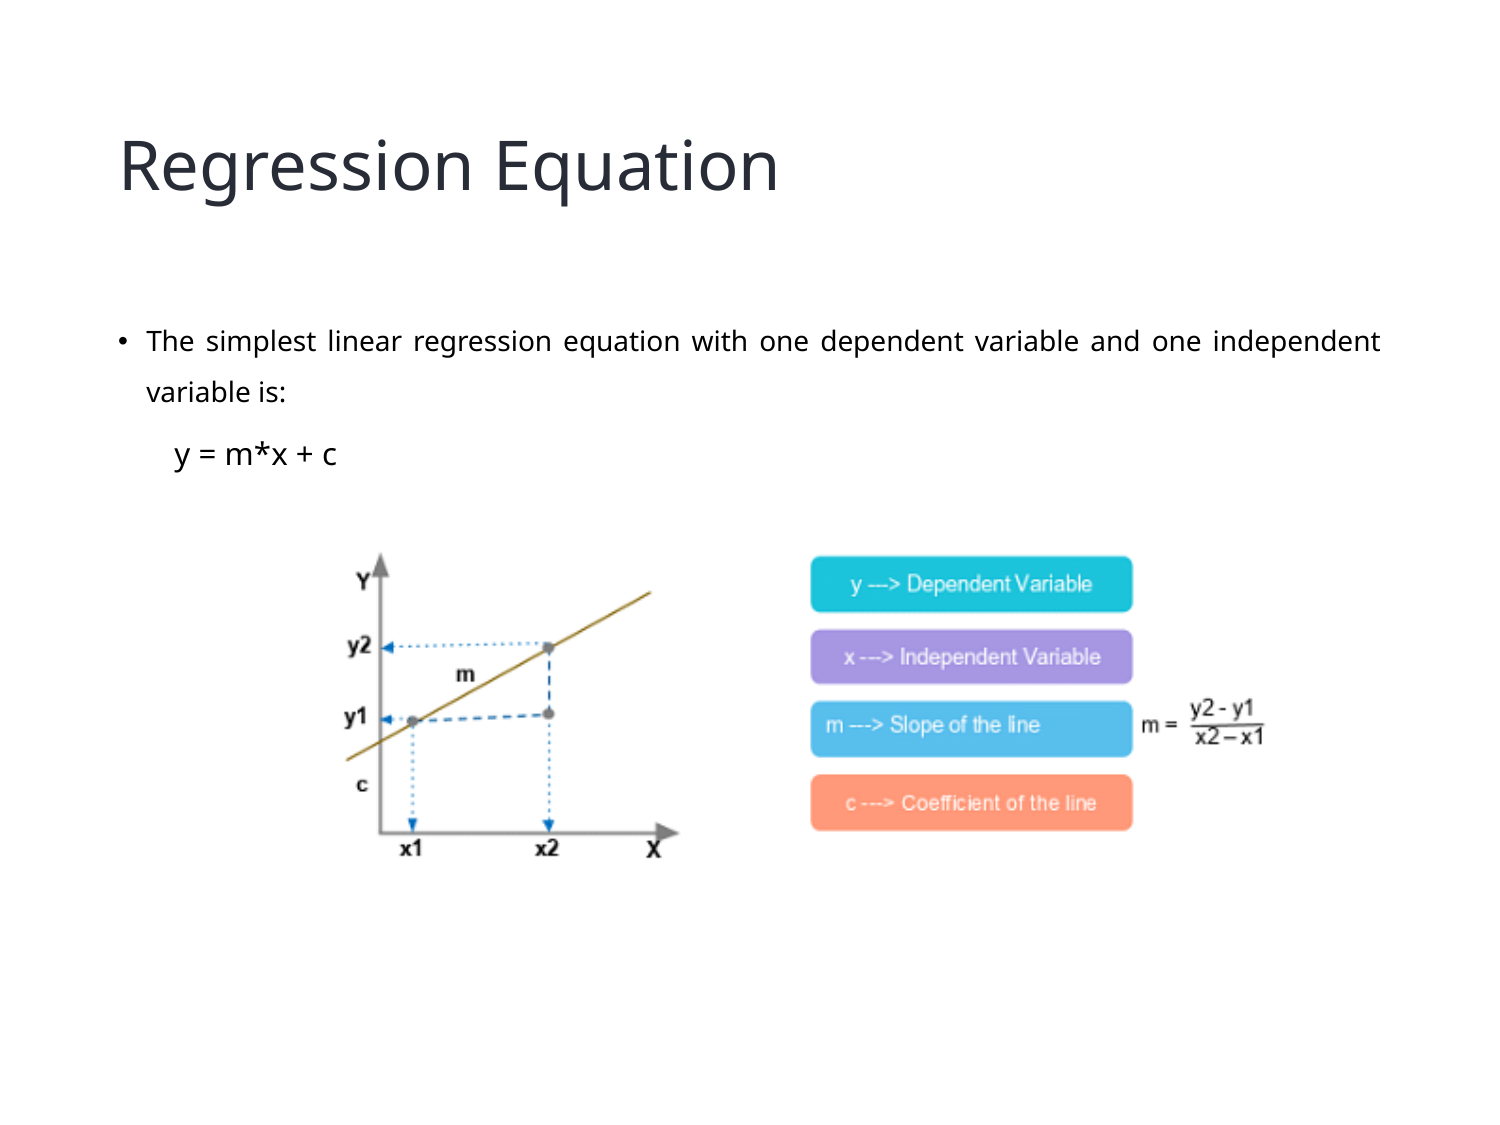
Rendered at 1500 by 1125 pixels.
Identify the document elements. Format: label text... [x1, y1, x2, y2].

list The simplest linear regression equation with one dependent variable and one independent variable is: y = m*x + c [103, 299, 1397, 1014]
picture [309, 523, 1279, 879]
title Regression Equation [103, 59, 1397, 278]
